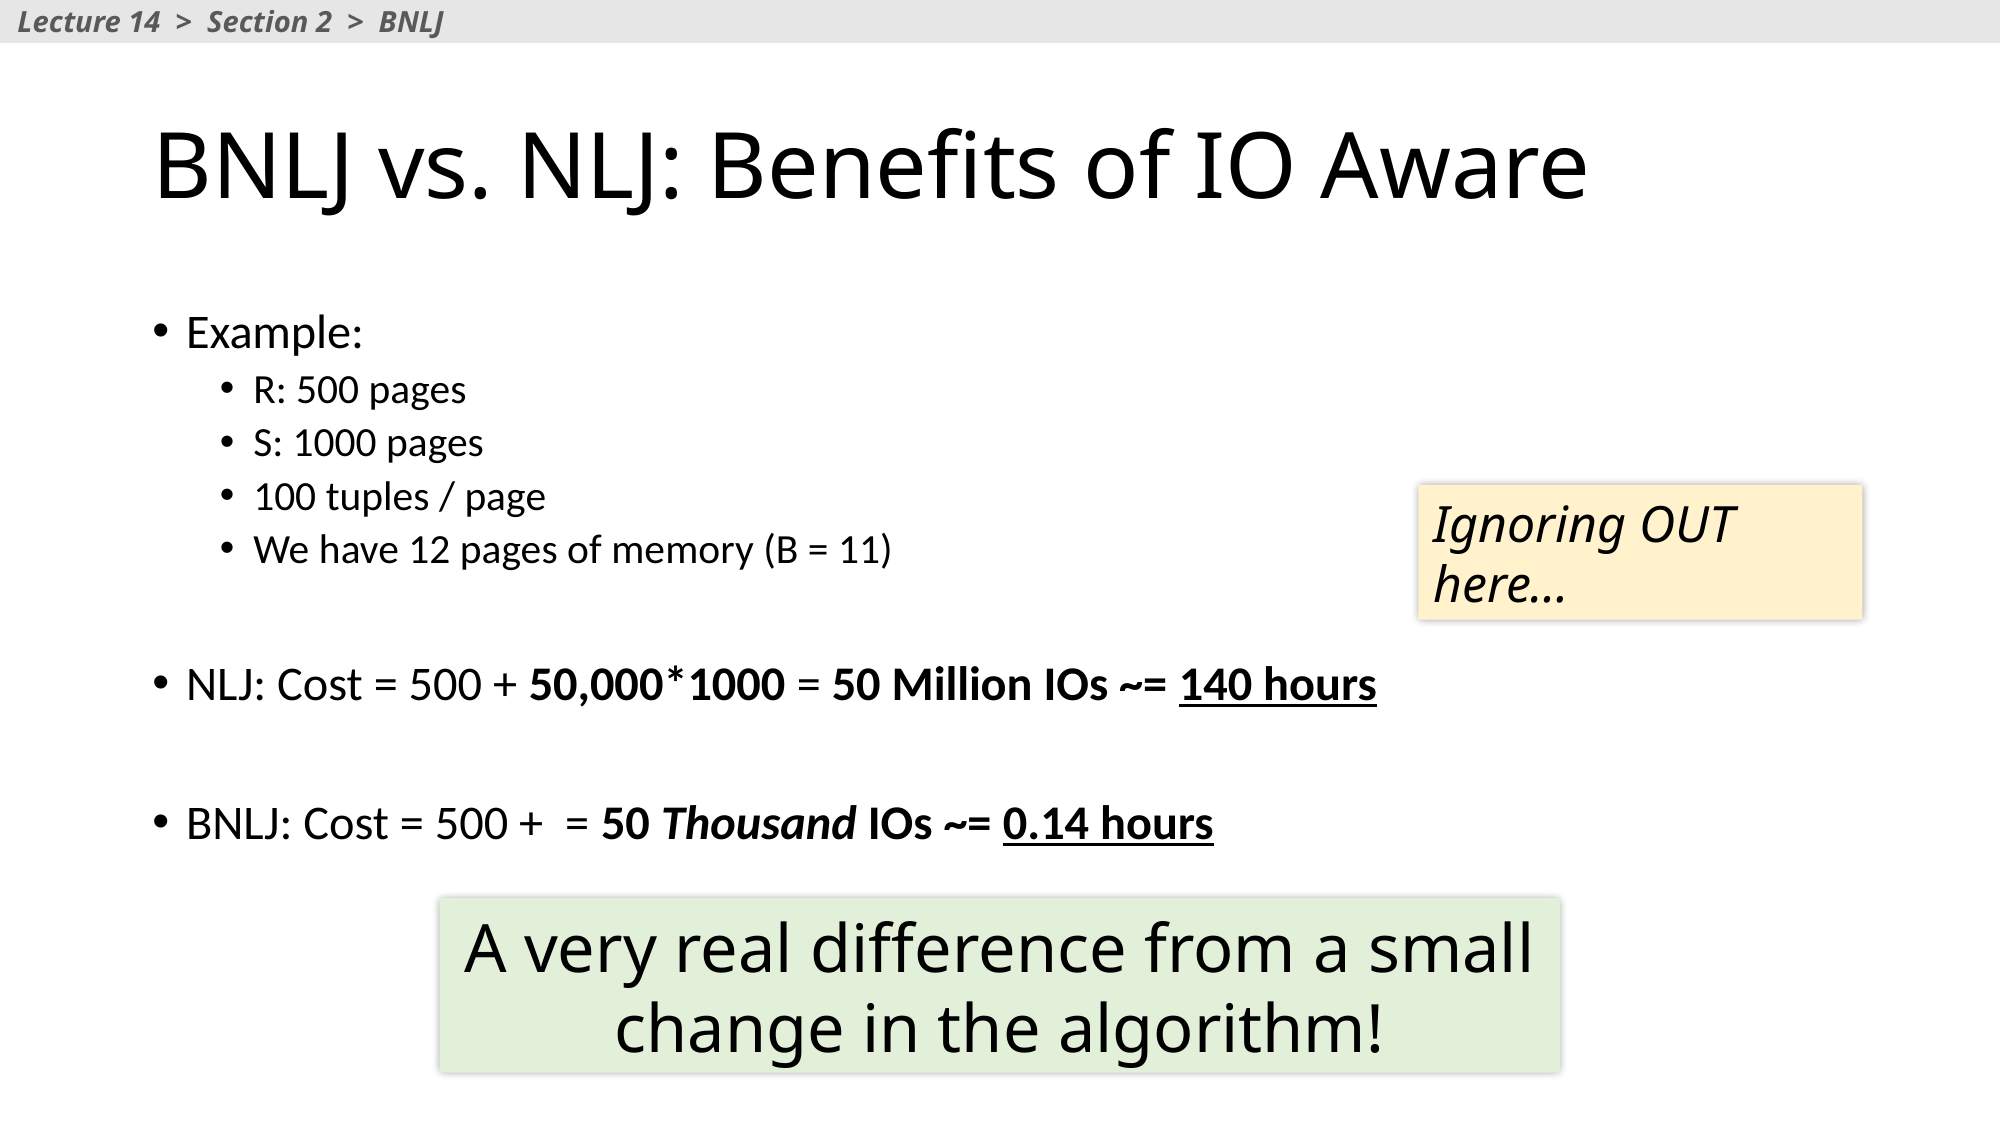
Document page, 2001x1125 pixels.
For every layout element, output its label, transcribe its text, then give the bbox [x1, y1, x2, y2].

text_box A very real difference from a small change in the algorithm! [439, 898, 1561, 1073]
text_box Ignoring OUT here… [1418, 484, 1863, 620]
title BNLJ vs. NLJ: Benefits of IO Aware [137, 59, 1863, 278]
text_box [0, 0, 2000, 47]
